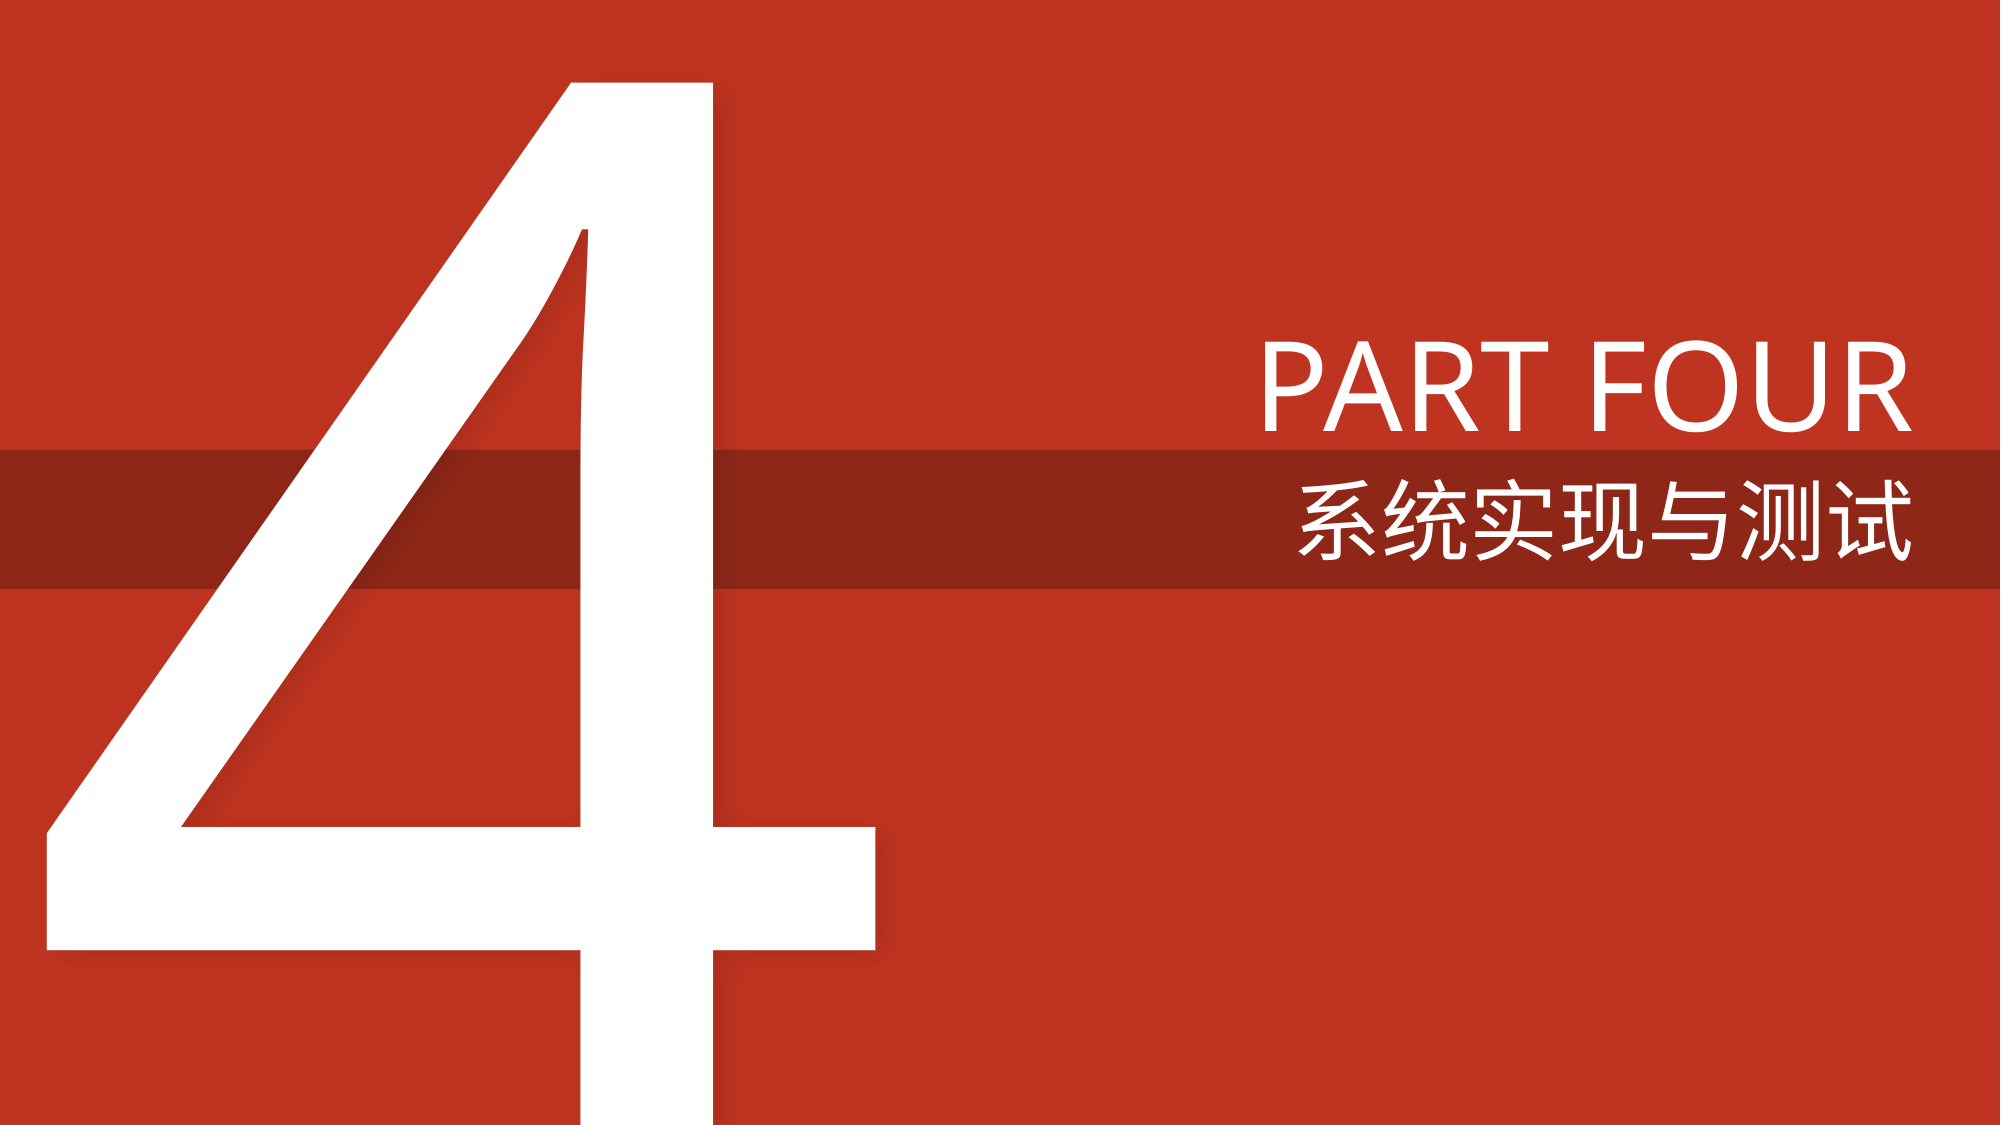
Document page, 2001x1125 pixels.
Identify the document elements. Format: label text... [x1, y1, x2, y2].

list 4 [0, 0, 818, 1125]
list 系统实现与测试 [717, 457, 1930, 581]
list PART FOUR [852, 299, 1930, 457]
